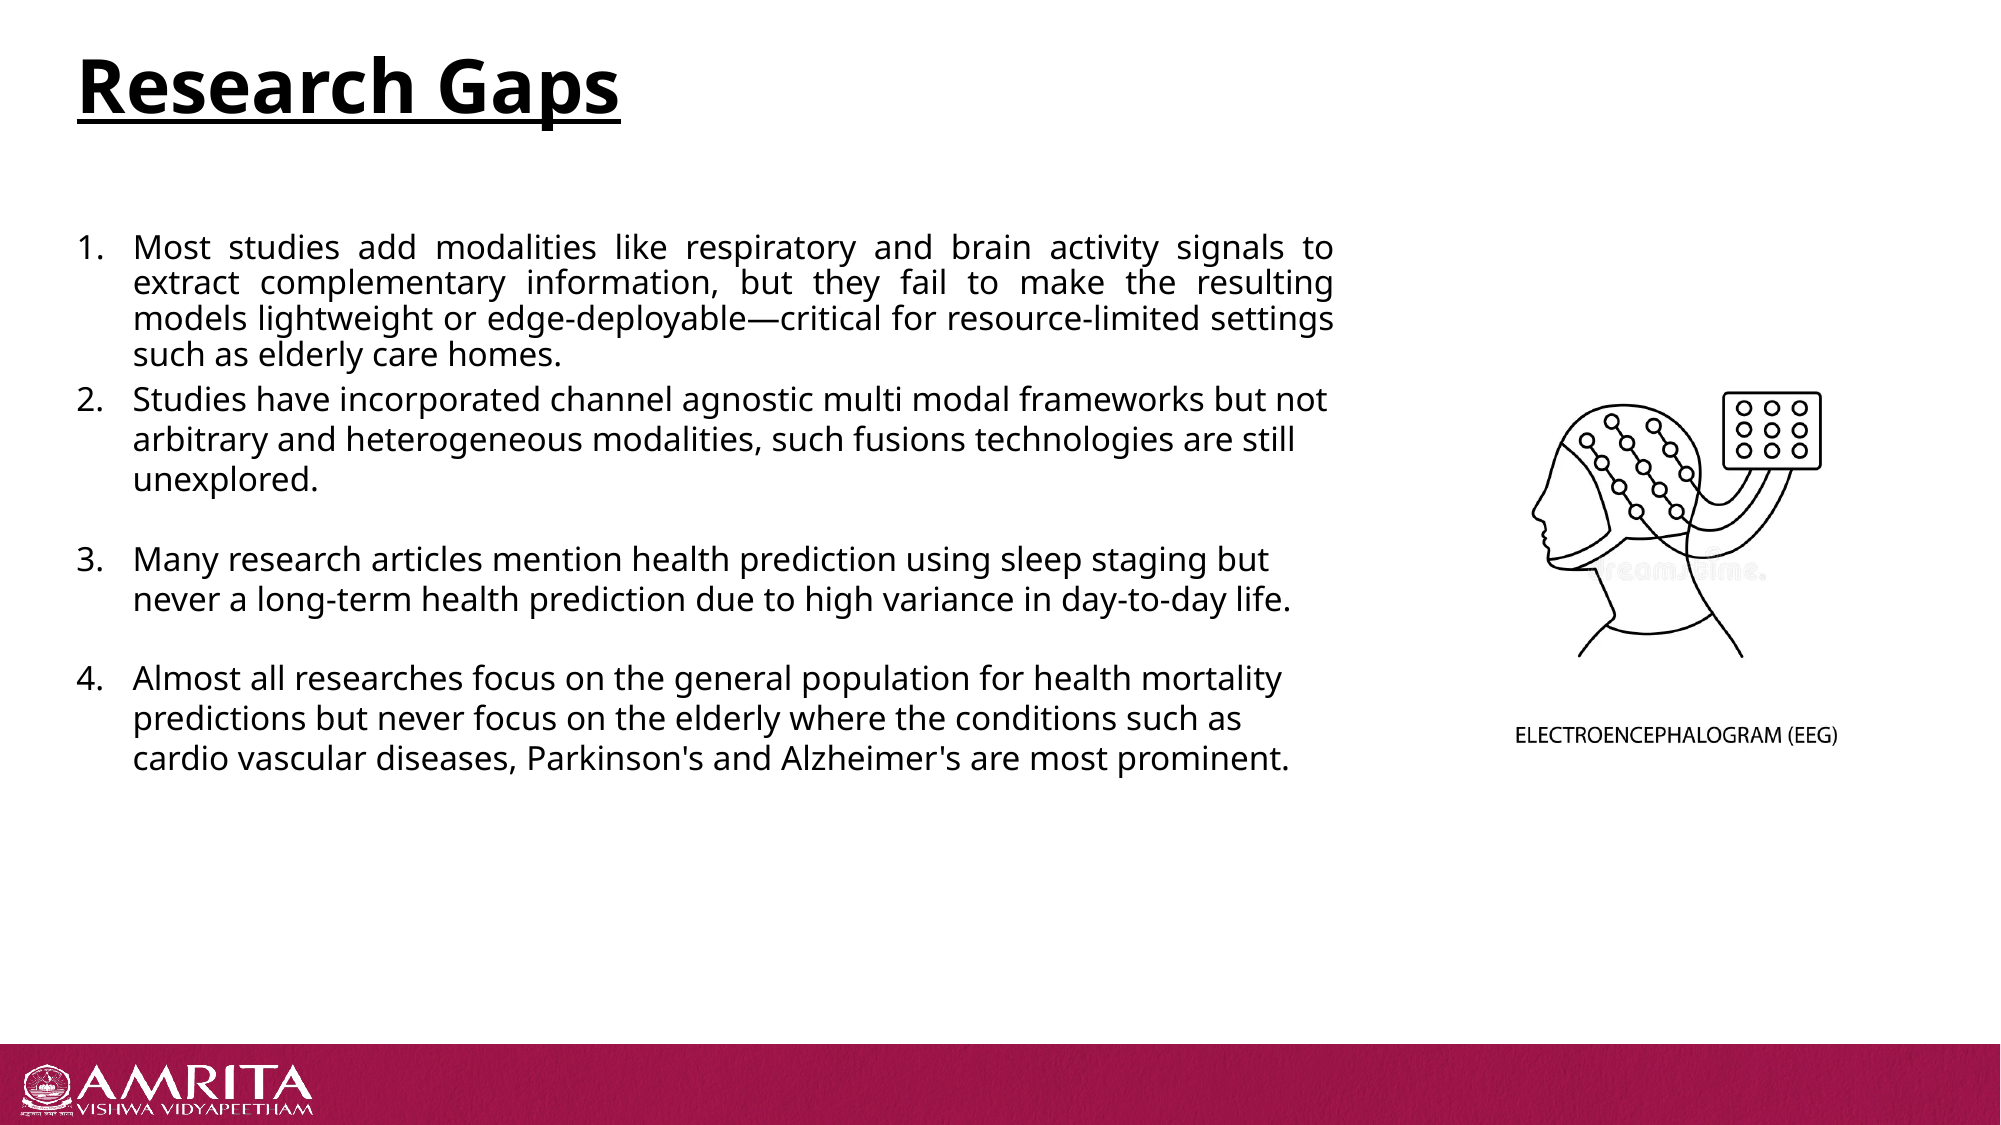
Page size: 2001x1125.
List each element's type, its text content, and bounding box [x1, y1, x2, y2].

picture [0, 1044, 2001, 1125]
title Research Gaps [61, 53, 1787, 125]
picture [1441, 327, 1912, 798]
list Most studies add modalities like respiratory and brain activity signals to extract complementary information, but they fail to make the resulting models lightweight or edge-deployable—critical for resource-limited settings such as elderly care homes. [61, 222, 1352, 370]
text_box Studies have incorporated channel agnostic multi modal frameworks but not arbitrary and heterogeneous modalities, such fusions technologies are still unexplored. Many research articles mention health prediction using sleep staging but never a long-term health prediction due to high variance in day-to-day life. Almost all researches focus on the general population for health mortality predictions but never focus on the elderly where the conditions such as cardio vascular diseases, Parkinson's and Alzheimer's are most prominent. [61, 370, 1352, 785]
